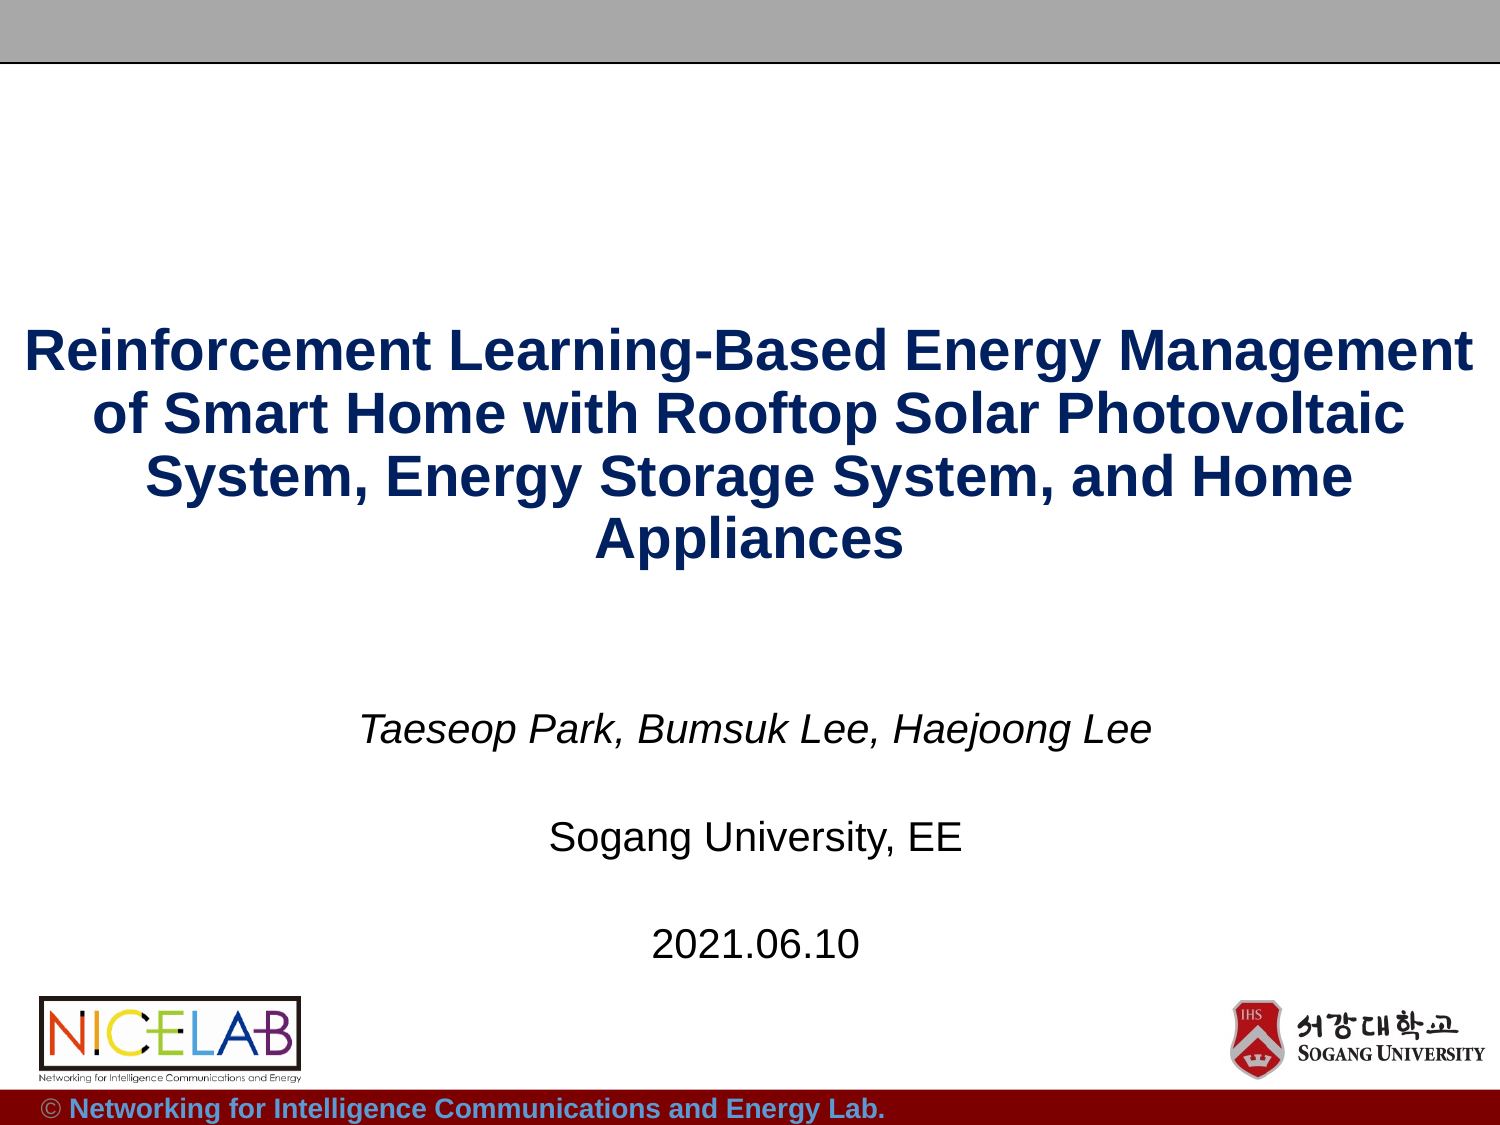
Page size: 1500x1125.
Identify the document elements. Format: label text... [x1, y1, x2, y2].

picture [1221, 999, 1492, 1080]
subtitle Taeseop Park, Bumsuk Lee, Haejoong Lee Sogang University, EE 2021.06.10 [230, 693, 1282, 983]
title Reinforcement Learning-Based Energy Management of Smart Home with Rooftop Solar Photovoltaic System, Energy Storage System, and Home Appliances [0, 269, 1500, 623]
picture [39, 996, 301, 1083]
